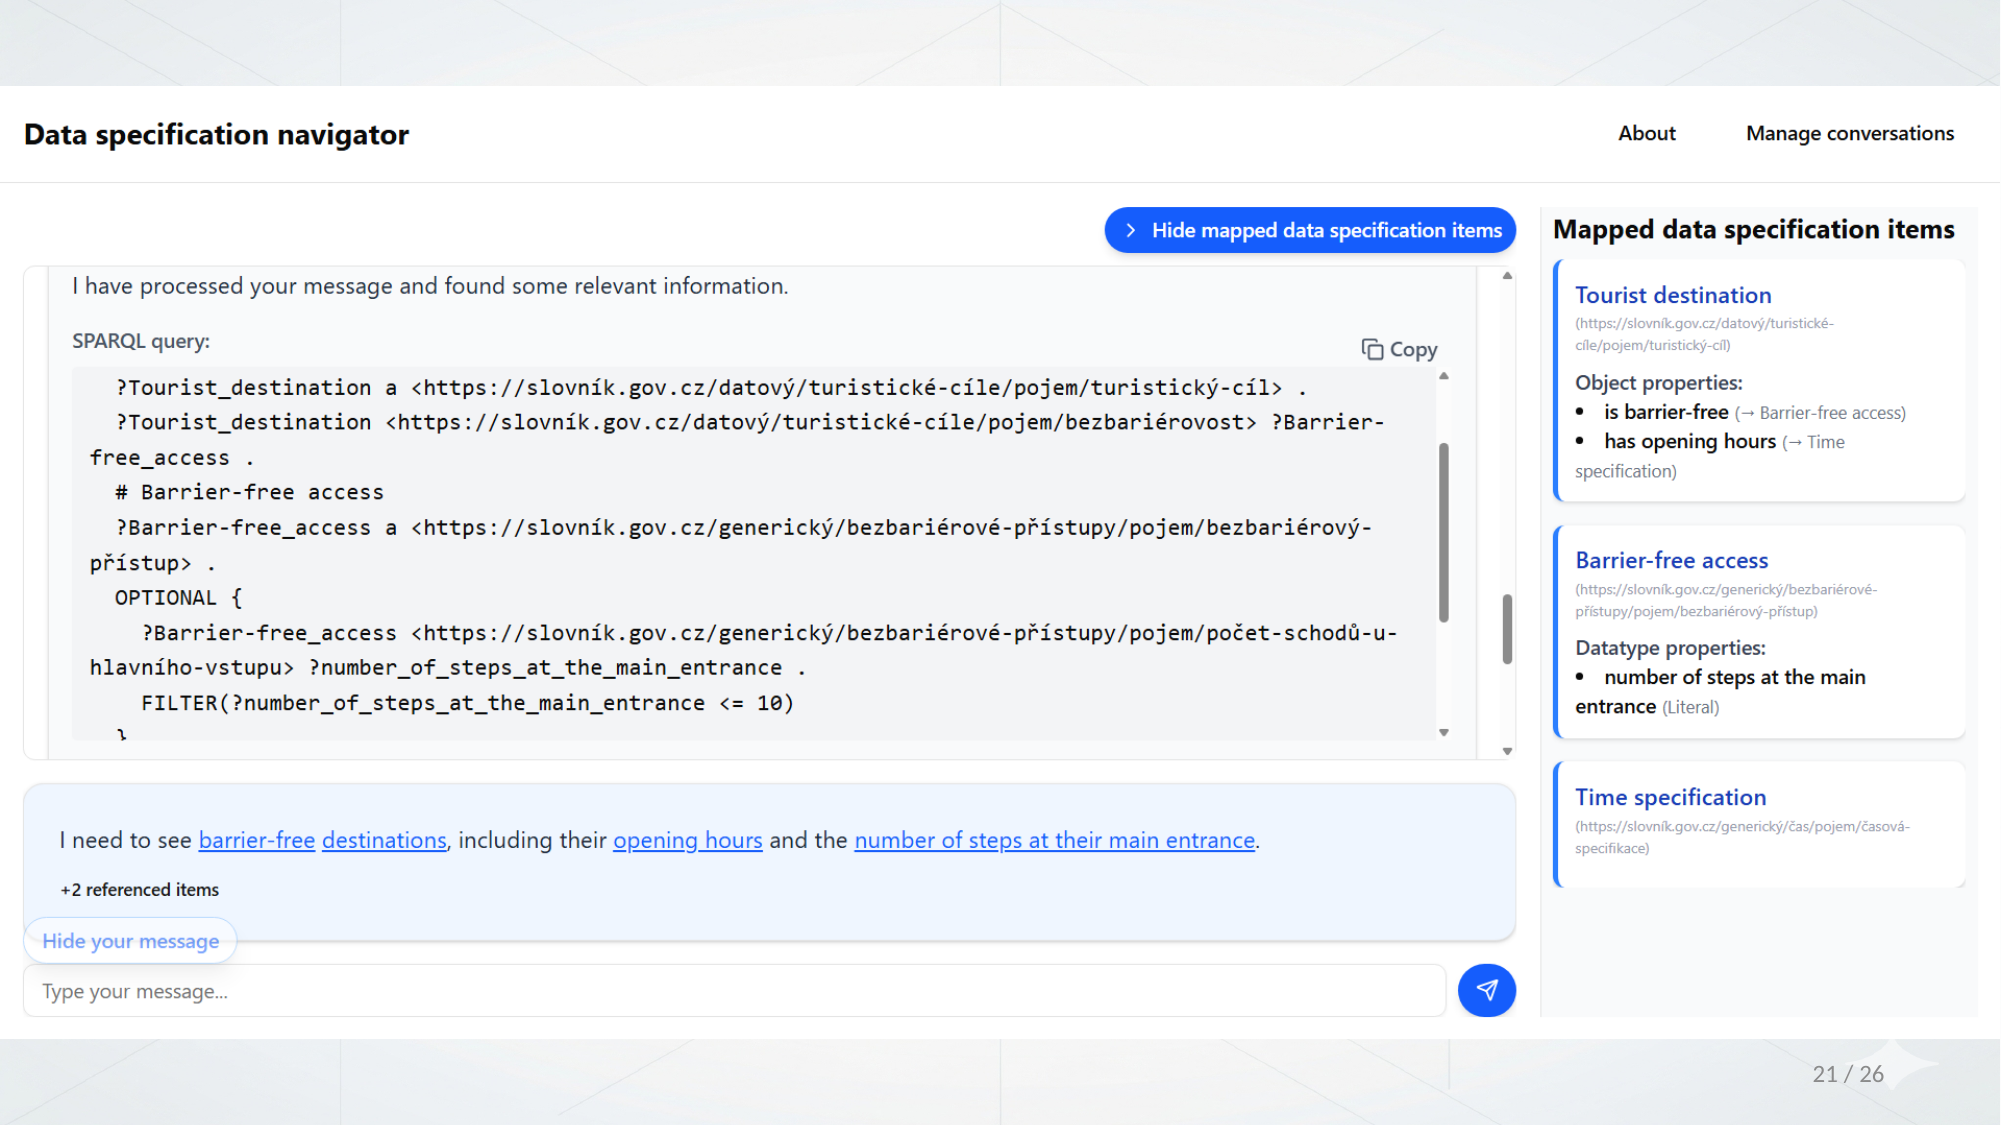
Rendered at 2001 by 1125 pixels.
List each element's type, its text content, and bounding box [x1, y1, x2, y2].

slide_number 21 / 26 [1433, 1050, 1900, 1103]
picture [0, 0, 2001, 1125]
